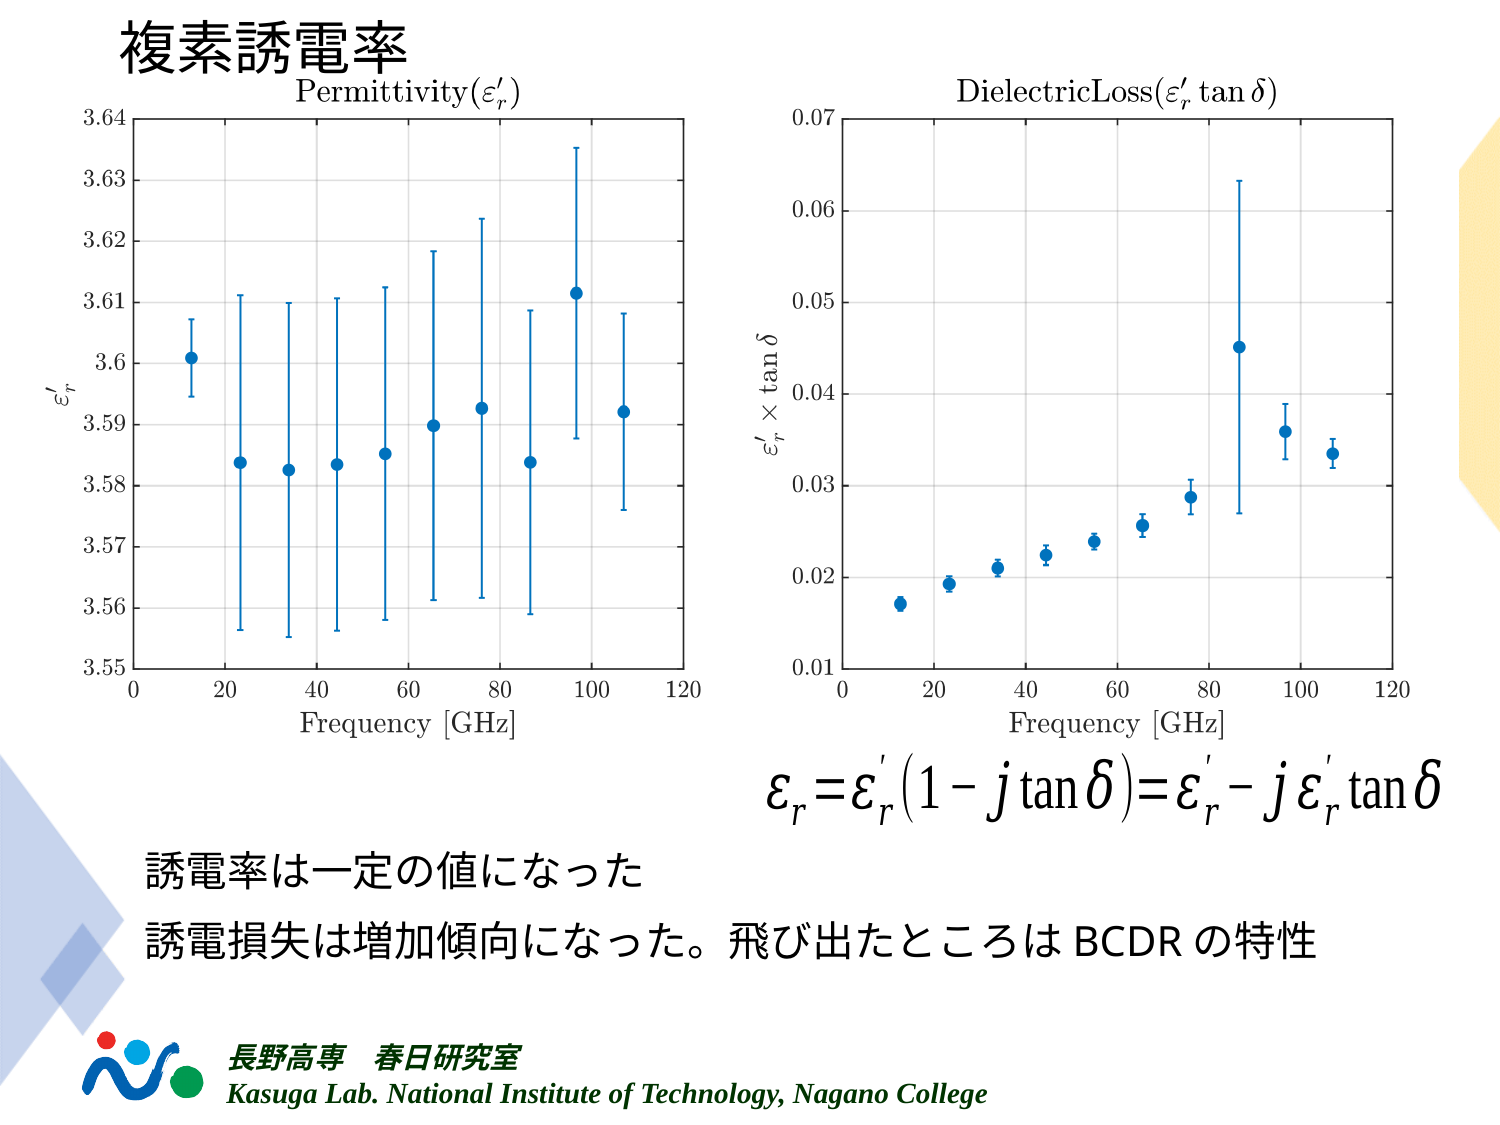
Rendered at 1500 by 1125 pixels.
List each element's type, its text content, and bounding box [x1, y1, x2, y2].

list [750, 51, 1459, 761]
picture [1092, 777, 1107, 806]
picture [1420, 777, 1435, 806]
picture [0, 0, 1500, 1125]
text_box 誘電率は一定の値になった 誘電損失は増加傾向になった。飛び出たところはBCDRの特性 [129, 833, 1371, 973]
title 複素誘電率 [103, 0, 1397, 51]
